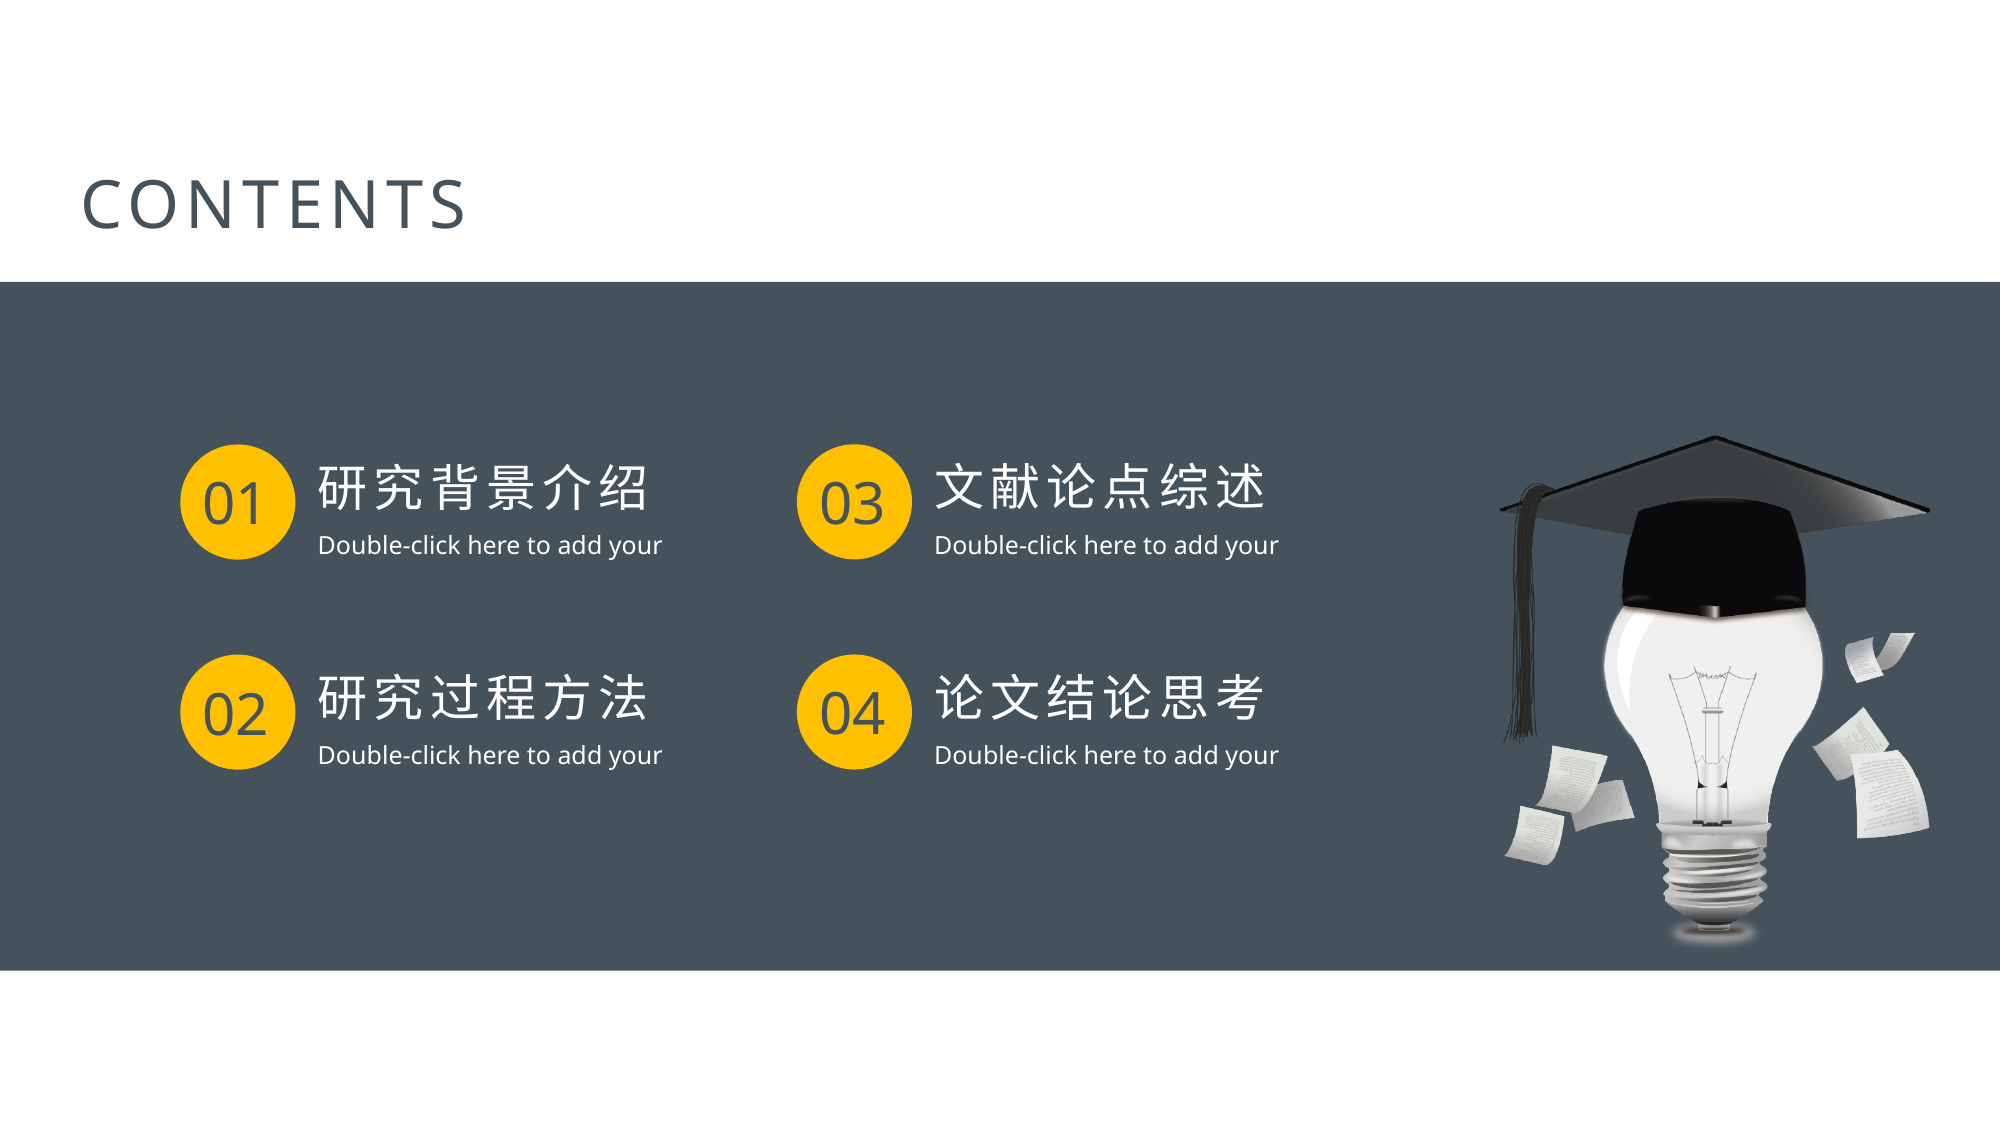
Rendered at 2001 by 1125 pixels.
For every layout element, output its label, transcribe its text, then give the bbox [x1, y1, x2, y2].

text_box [180, 444, 796, 563]
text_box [796, 444, 1509, 563]
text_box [796, 654, 1509, 773]
text_box [0, 281, 2000, 972]
picture [1476, 410, 1955, 971]
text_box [180, 654, 796, 773]
text_box CONTENTS [65, 154, 655, 249]
